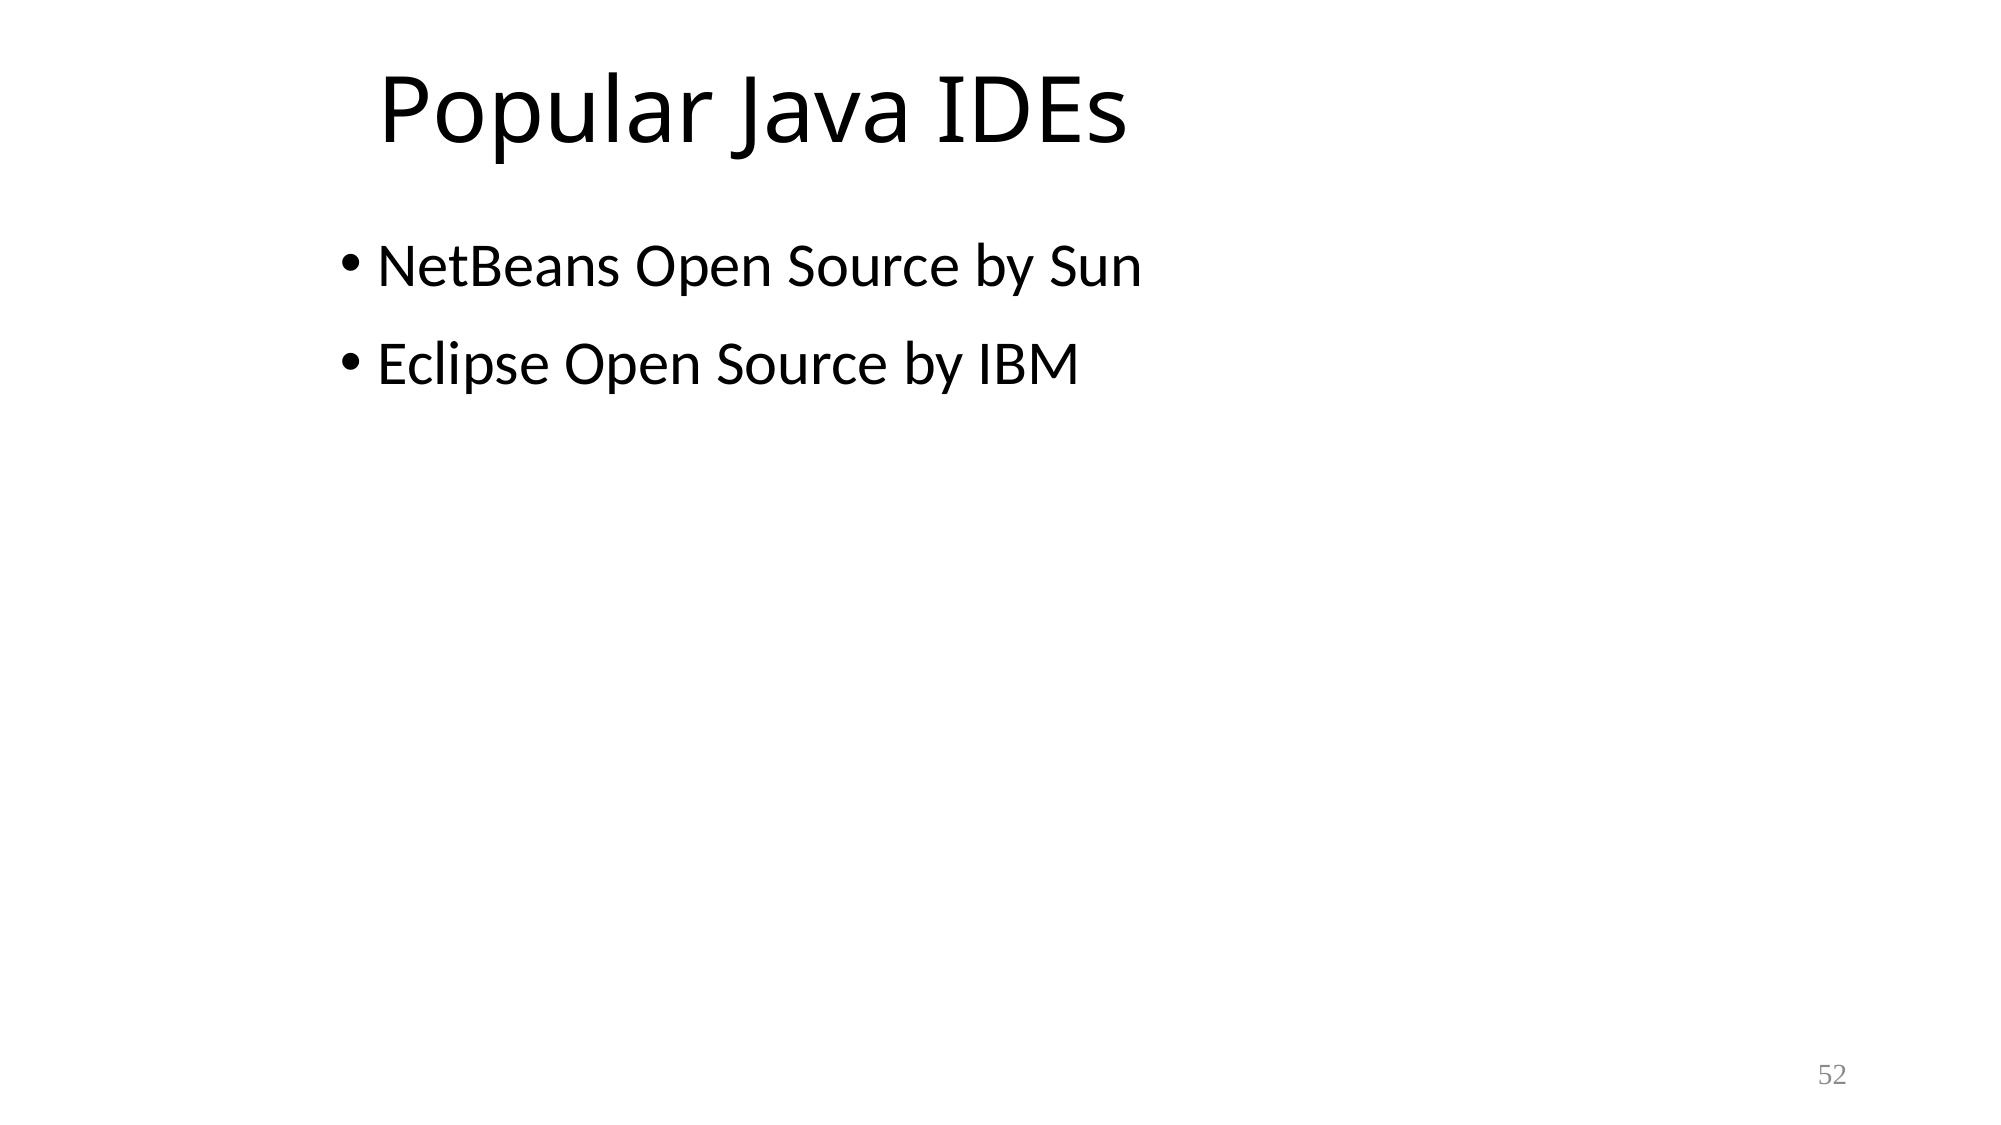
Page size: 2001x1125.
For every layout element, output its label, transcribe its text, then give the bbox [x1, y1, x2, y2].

slide_number 52 [1412, 1042, 1863, 1103]
title Popular Java IDEs [362, 50, 1638, 175]
list NetBeans Open Source by Sun Eclipse Open Source by IBM [324, 224, 1675, 950]
